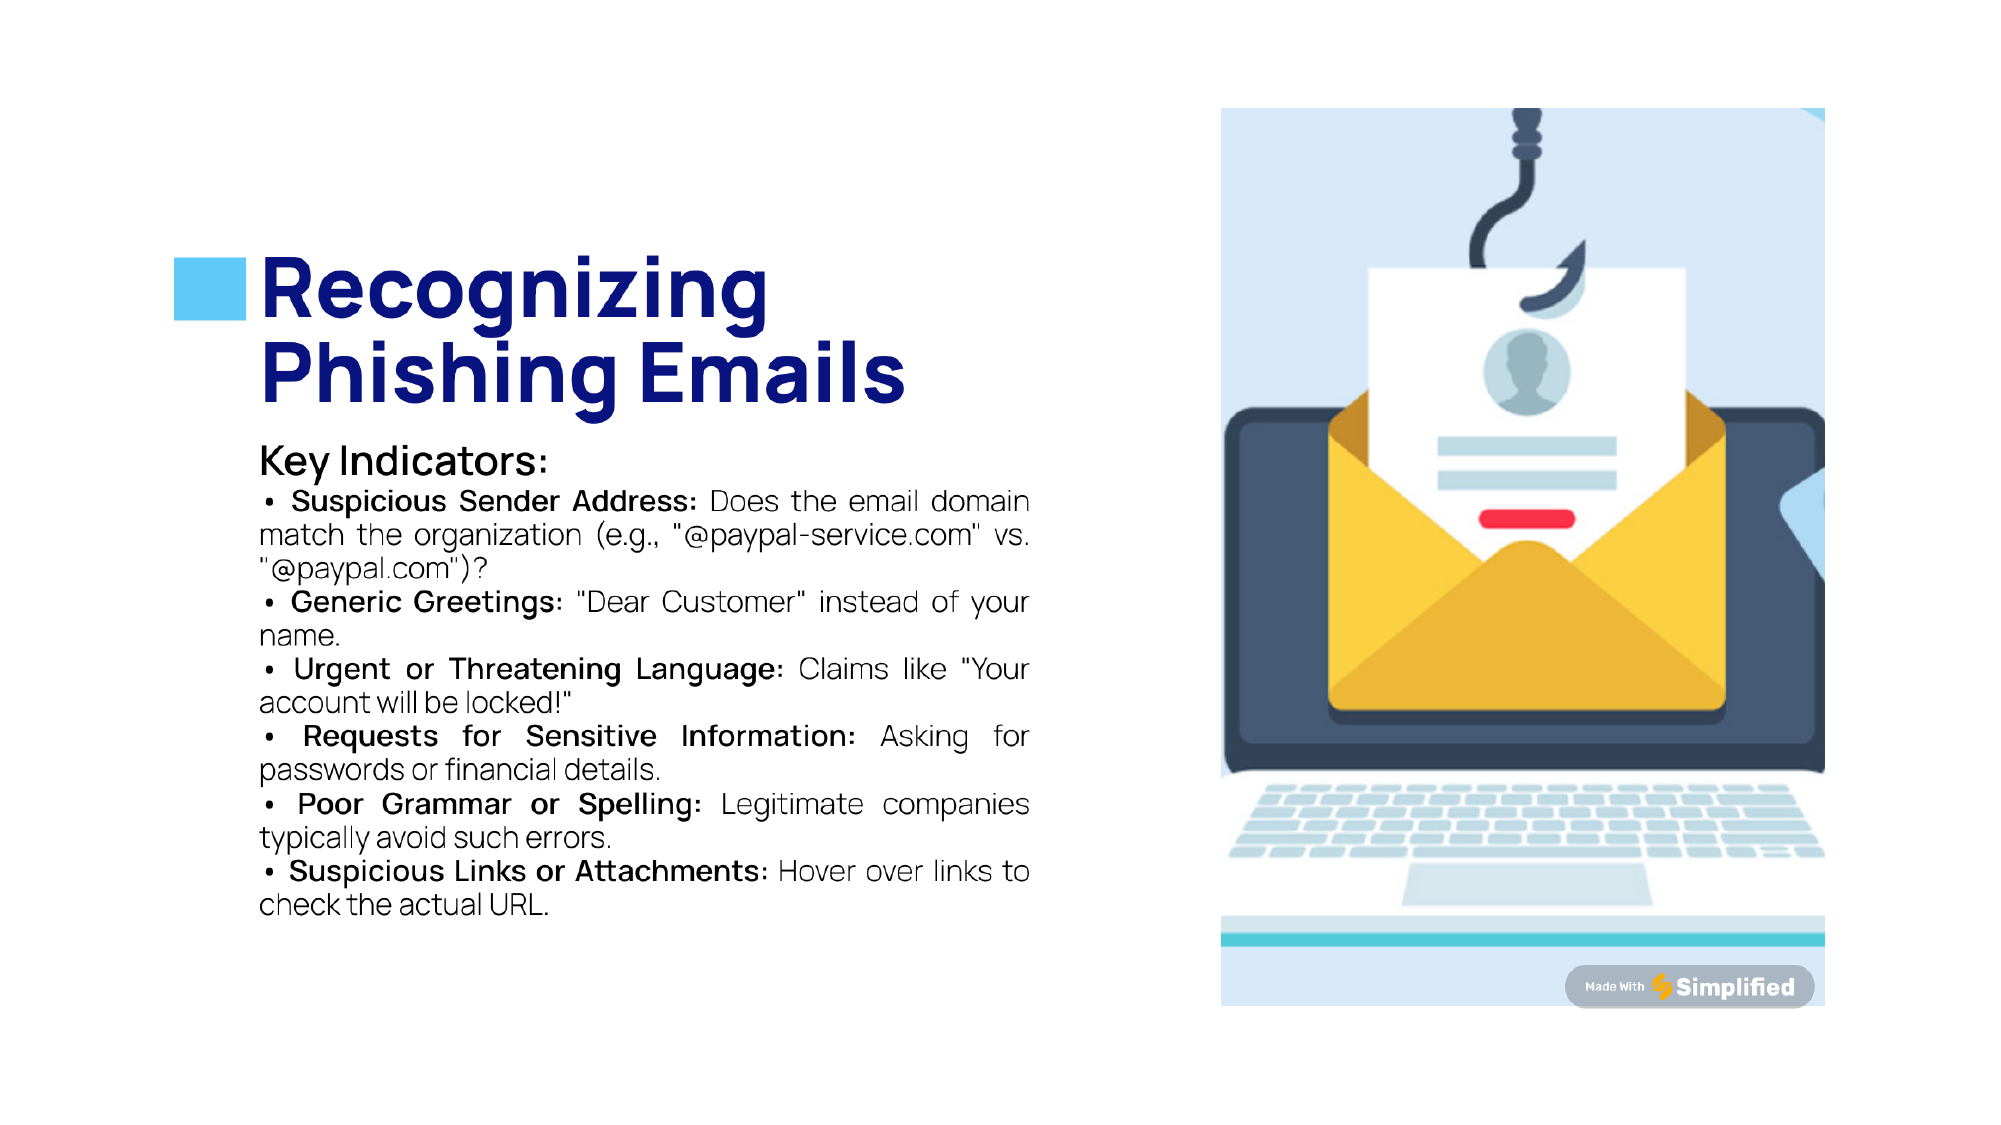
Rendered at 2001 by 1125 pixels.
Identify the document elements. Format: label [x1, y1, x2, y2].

picture [174, 98, 1825, 1027]
